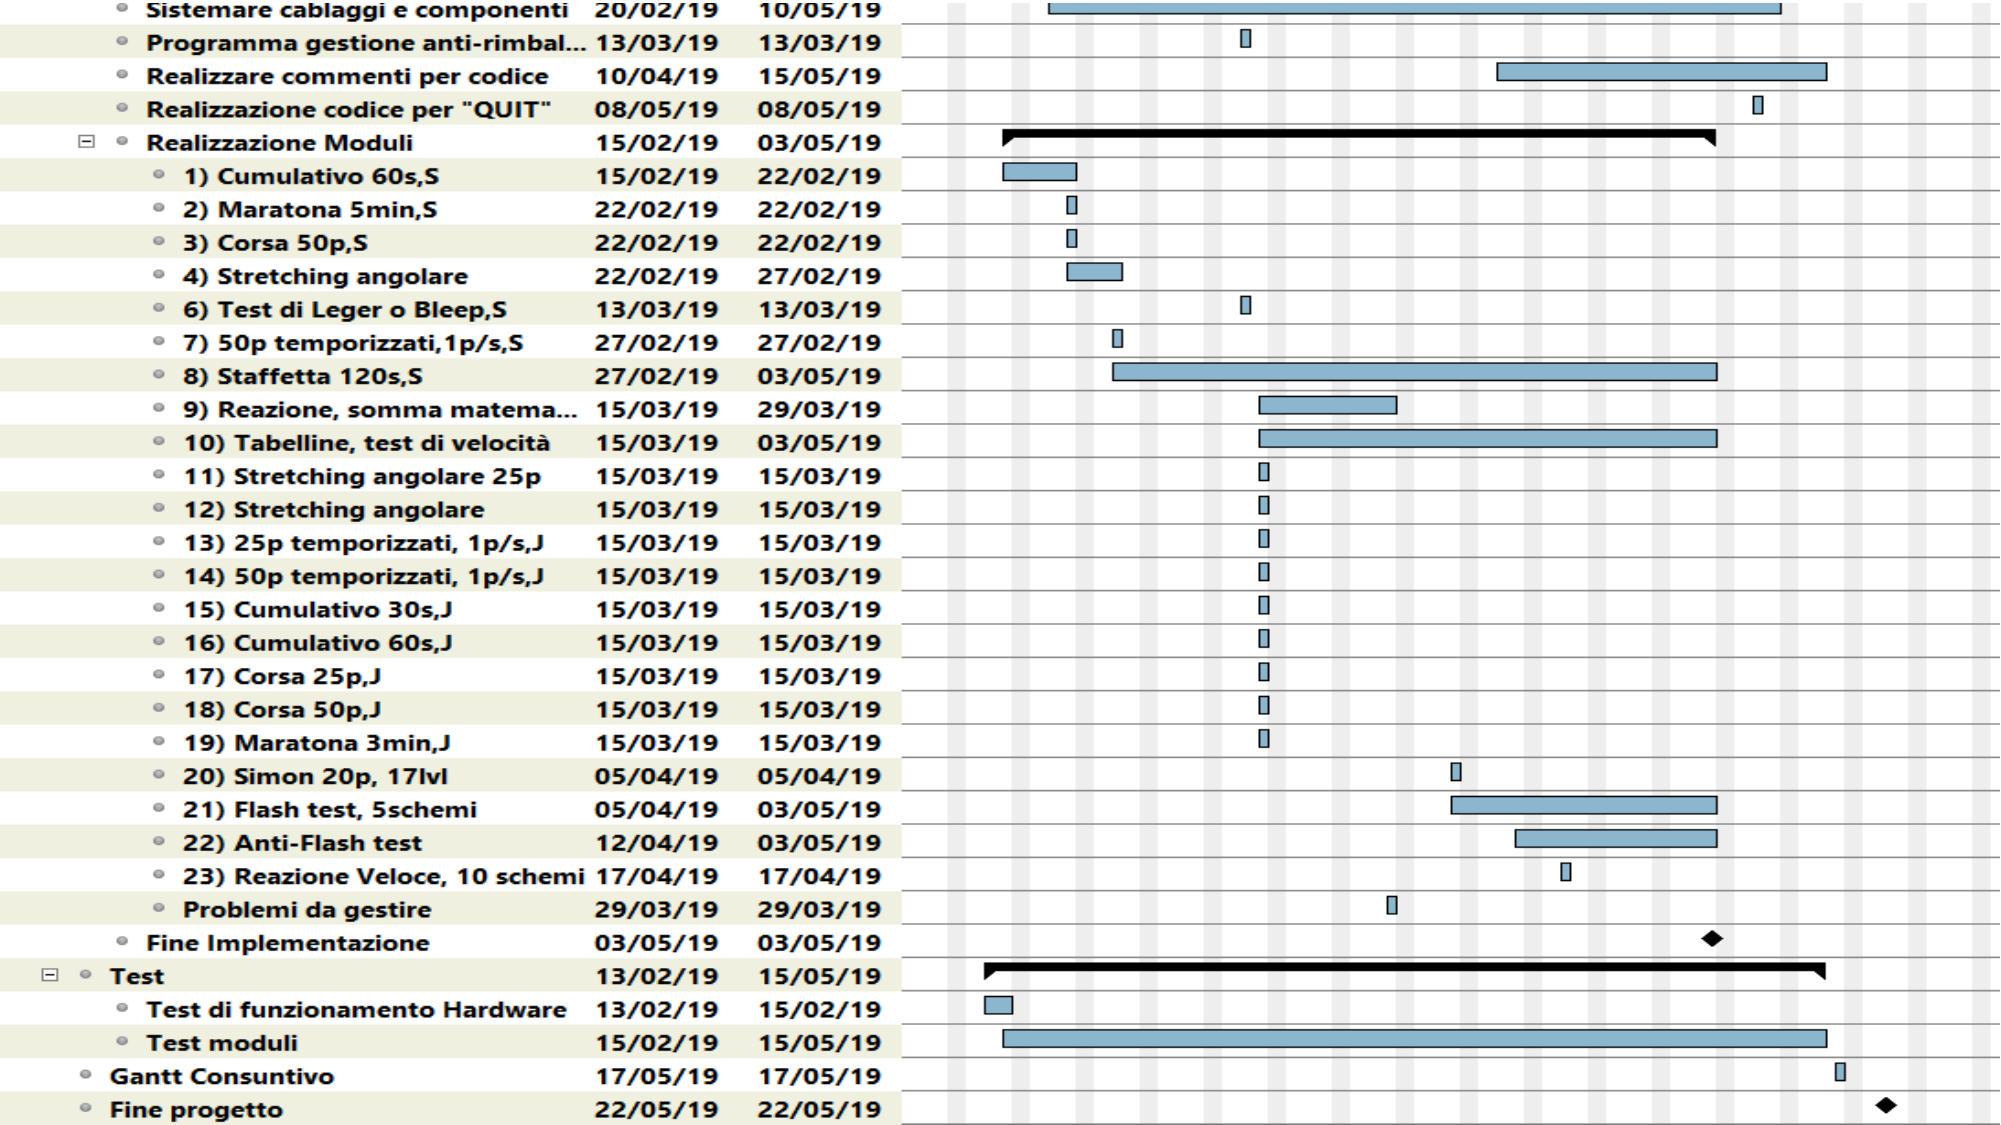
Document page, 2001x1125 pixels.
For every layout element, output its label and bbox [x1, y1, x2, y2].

list [0, 3, 2000, 1125]
